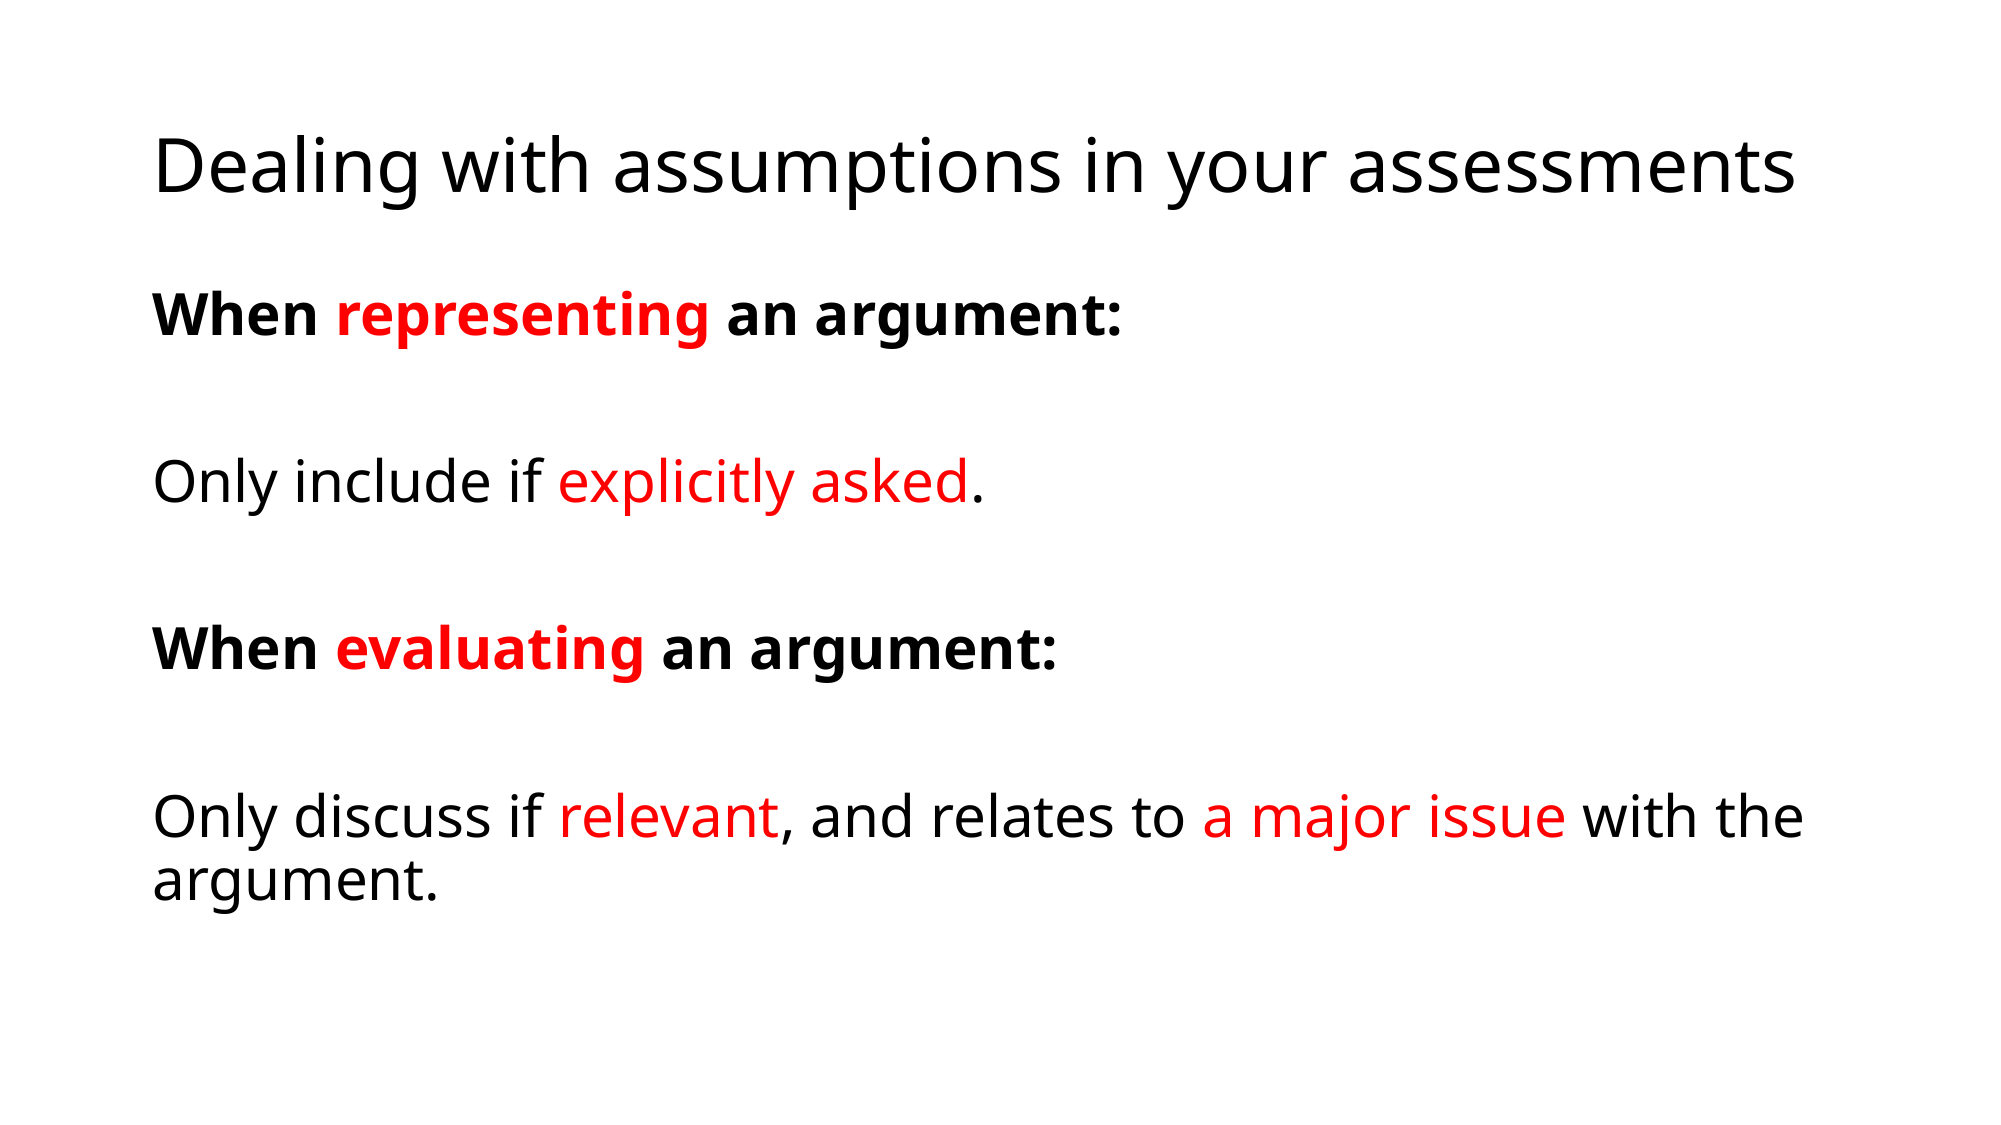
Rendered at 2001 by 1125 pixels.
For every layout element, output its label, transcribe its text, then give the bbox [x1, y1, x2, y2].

text_box [1120, 280, 1963, 1091]
title Dealing with assumptions in your assessments [137, 59, 1863, 277]
list When representing an argument: Only include if explicitly asked. When evaluating an argument: Only discuss if relevant, and relates to a major issue with the argument. [137, 277, 821, 1014]
text_box [821, 275, 1963, 1086]
